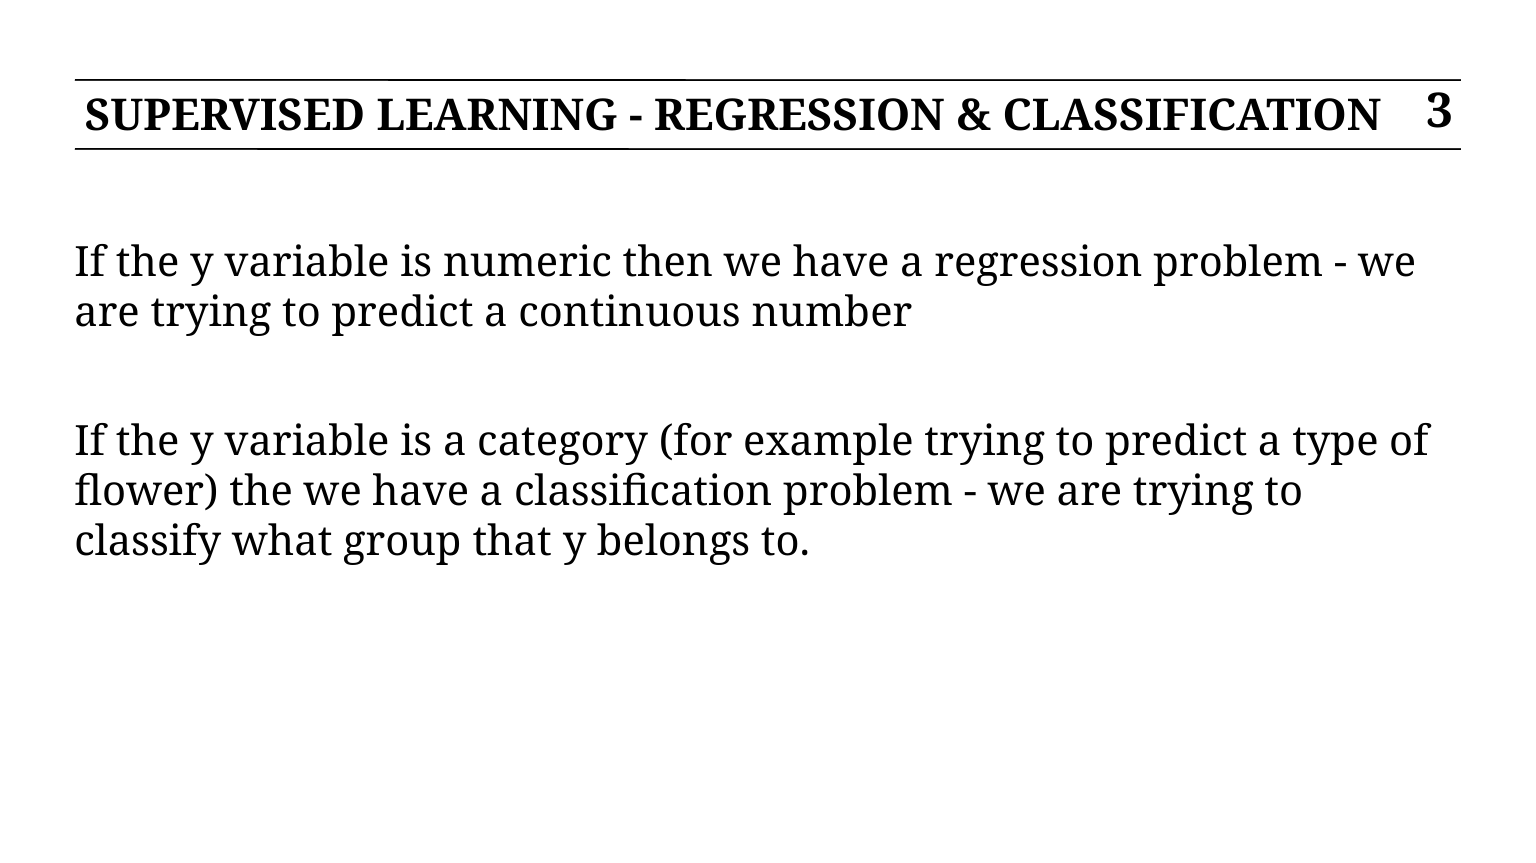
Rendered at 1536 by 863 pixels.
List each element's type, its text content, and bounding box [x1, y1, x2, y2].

title SUPERVISED LEARNING - REGRESSION & CLASSIFICATION [76, 82, 1507, 251]
text_box If the y variable is numeric then we have a regression problem - we are trying to predict a continuous number If the y variable is a category (for example trying to predict a type of flower) the we have a classification problem - we are trying to classify what group that y belongs to. [74, 234, 1462, 564]
